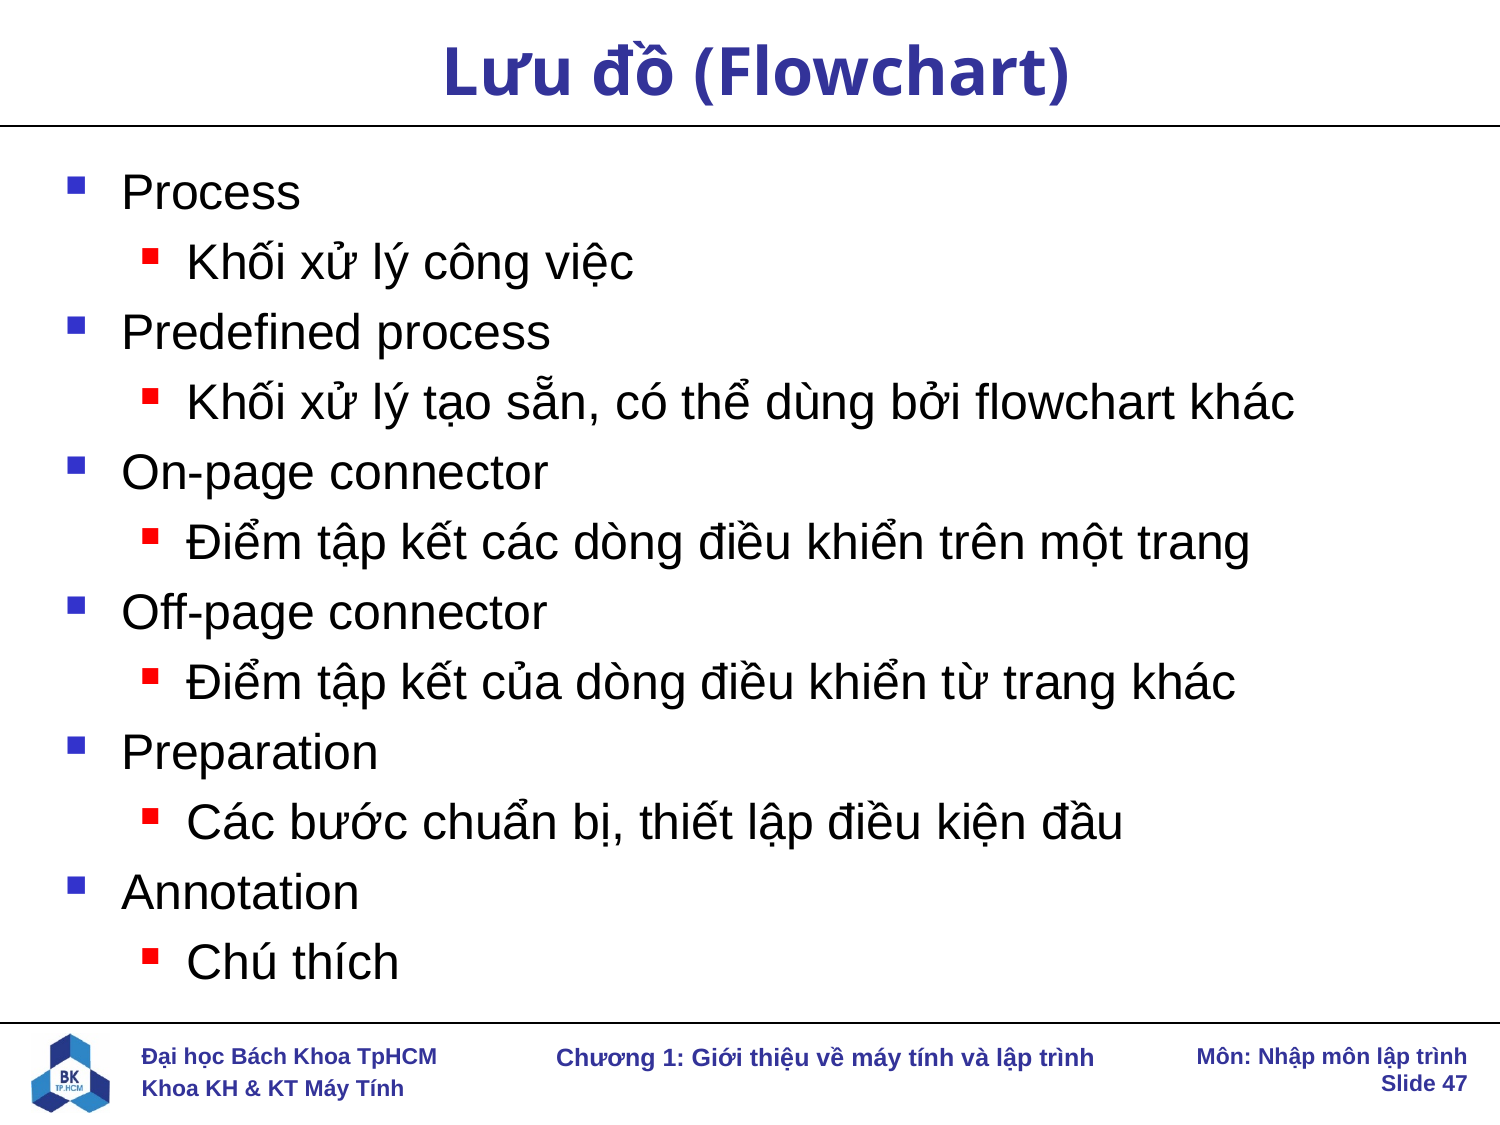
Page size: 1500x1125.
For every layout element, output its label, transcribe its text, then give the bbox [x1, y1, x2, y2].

list Process Khối xử lý công việc Predefined process Khối xử lý tạo sẵn, có thể dùng bởi flowchart khác On-page connector Điểm tập kết các dòng điều khiển trên một trang Off-page connector Điểm tập kết của dòng điều khiển từ trang khác Preparation Các bước chuẩn bị, thiết lập điều kiện đầu Annotation Chú thích [50, 152, 1463, 1000]
picture [31, 1033, 110, 1113]
title Lưu đồ (Flowchart) [50, 12, 1463, 125]
